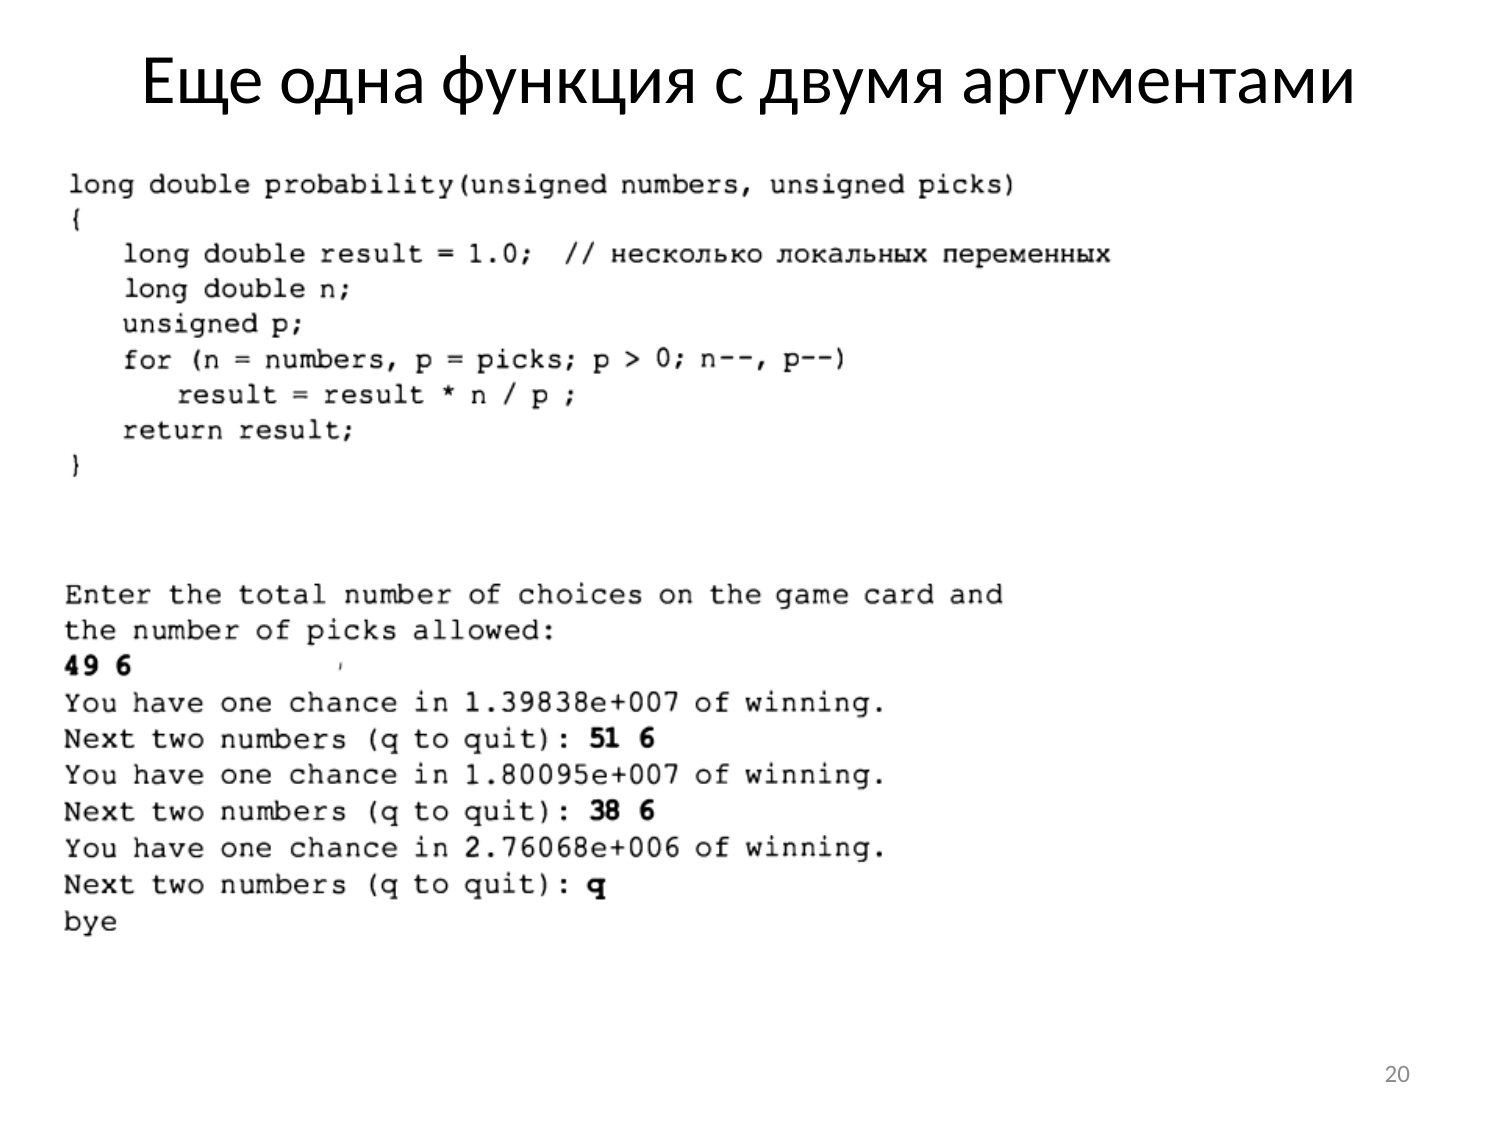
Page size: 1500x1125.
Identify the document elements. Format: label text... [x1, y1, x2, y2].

picture [60, 167, 1117, 480]
title Еще одна функция с двумя аргументами [75, 37, 1425, 112]
slide_number 20 [1074, 1042, 1425, 1103]
picture [47, 571, 1020, 947]
